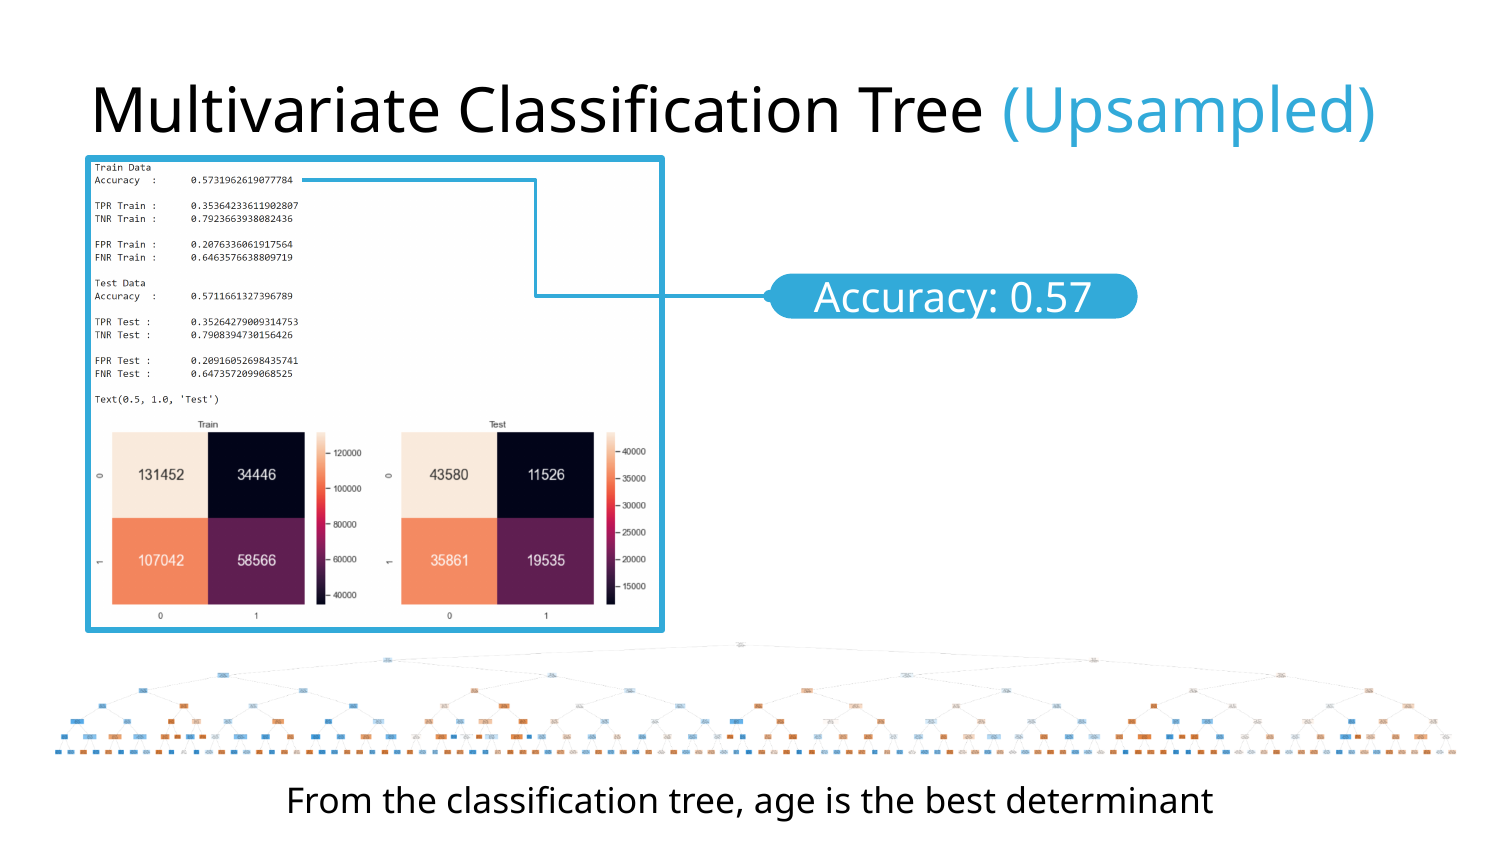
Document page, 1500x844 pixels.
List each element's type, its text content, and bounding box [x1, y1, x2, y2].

picture [24, 638, 1476, 775]
title Multivariate Classification Tree (Upsampled) [75, 67, 1425, 147]
text_box Accuracy: 0.57 [771, 273, 1138, 319]
text_box From the classification tree, age is the best determinant [53, 782, 1446, 836]
picture [90, 161, 660, 628]
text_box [301, 179, 770, 297]
